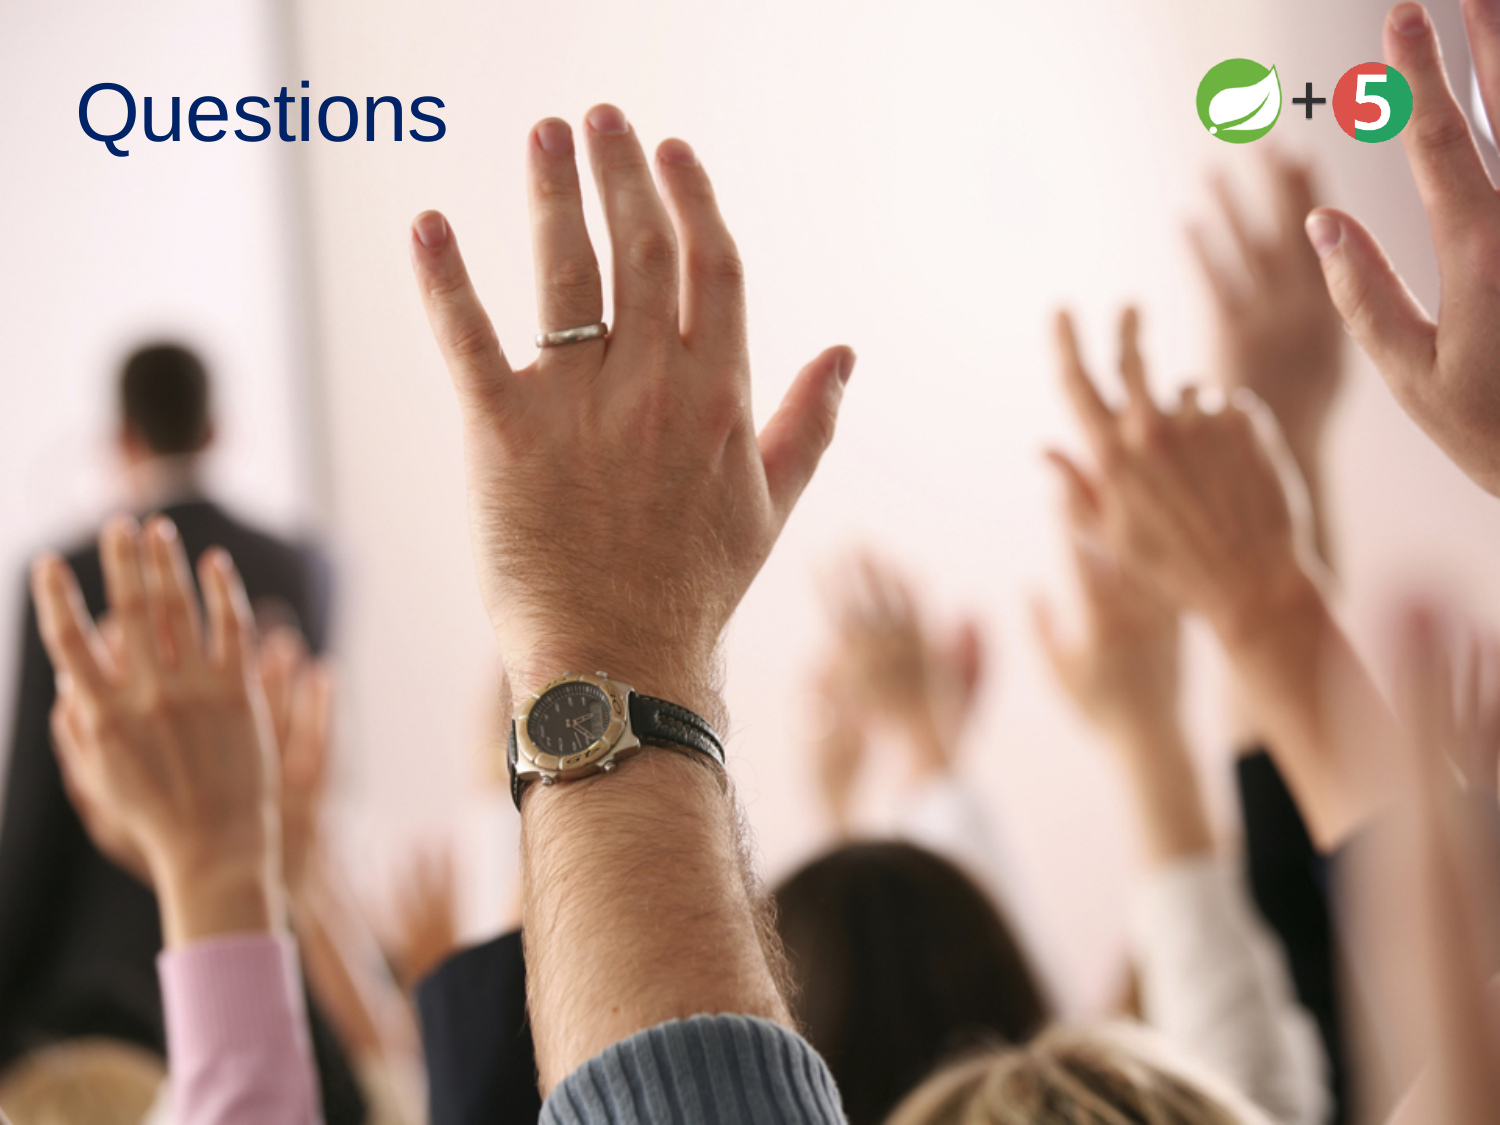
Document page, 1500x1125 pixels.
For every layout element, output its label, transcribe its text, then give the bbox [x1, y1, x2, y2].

list Questions [75, 58, 1425, 159]
picture [0, 0, 1500, 1125]
